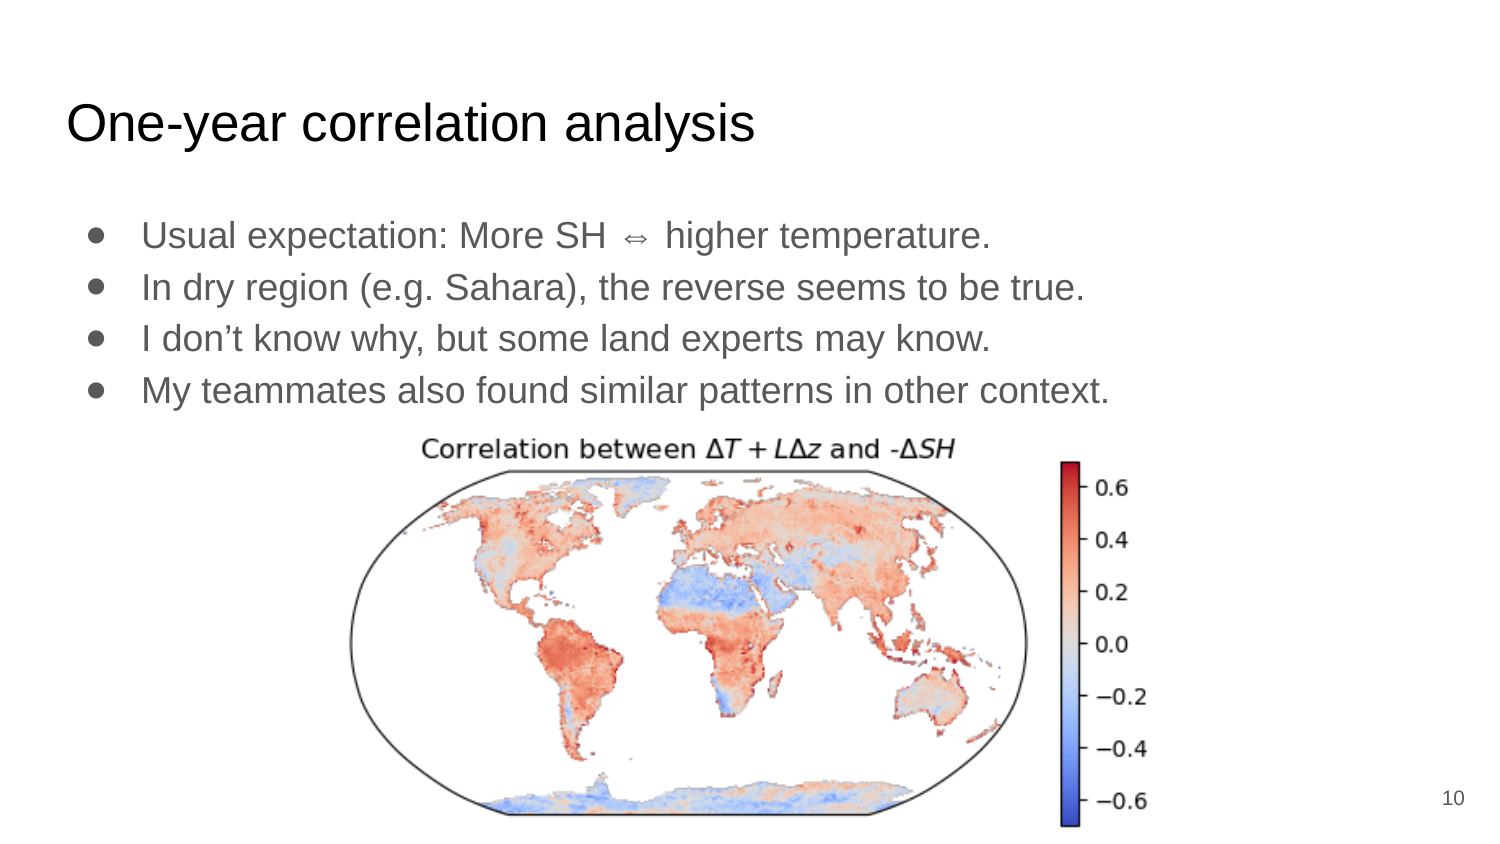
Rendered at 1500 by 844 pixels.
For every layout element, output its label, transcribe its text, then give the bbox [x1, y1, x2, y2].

slide_number ‹#› [1389, 764, 1480, 830]
list Usual expectation: More SH ⇔ higher temperature. In dry region (e.g. Sahara), the reverse seems to be true. I don’t know why, but some land experts may know. My teammates also found similar patterns in other context. [51, 189, 1449, 750]
picture [335, 421, 1165, 842]
title One-year correlation analysis [51, 72, 1449, 167]
